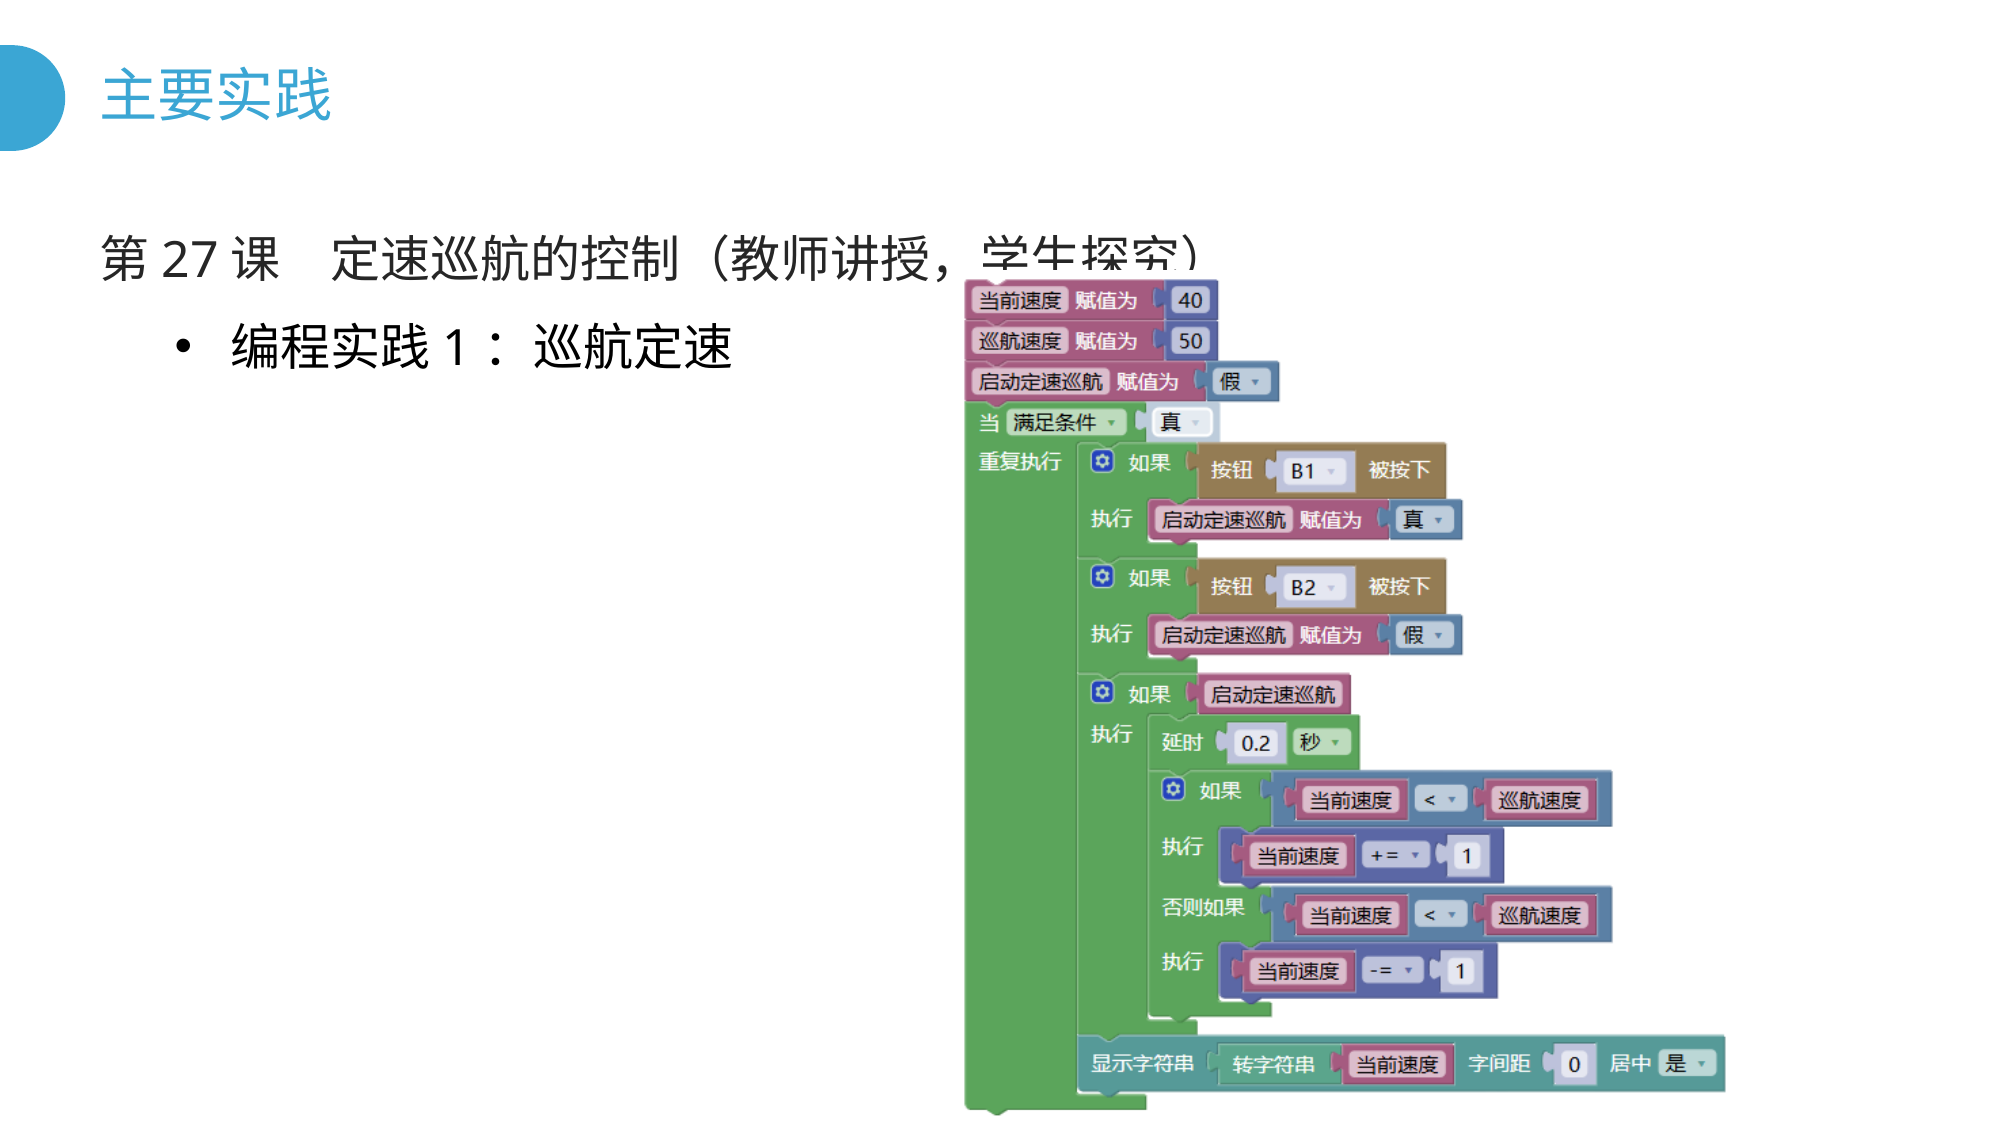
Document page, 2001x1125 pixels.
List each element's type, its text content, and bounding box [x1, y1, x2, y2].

list 第27课 定速巡航的控制（教师讲授，学生探究） 编程实践1：巡航定速 [84, 201, 1901, 964]
title 主要实践 [84, 45, 1901, 151]
picture [951, 270, 1746, 1125]
